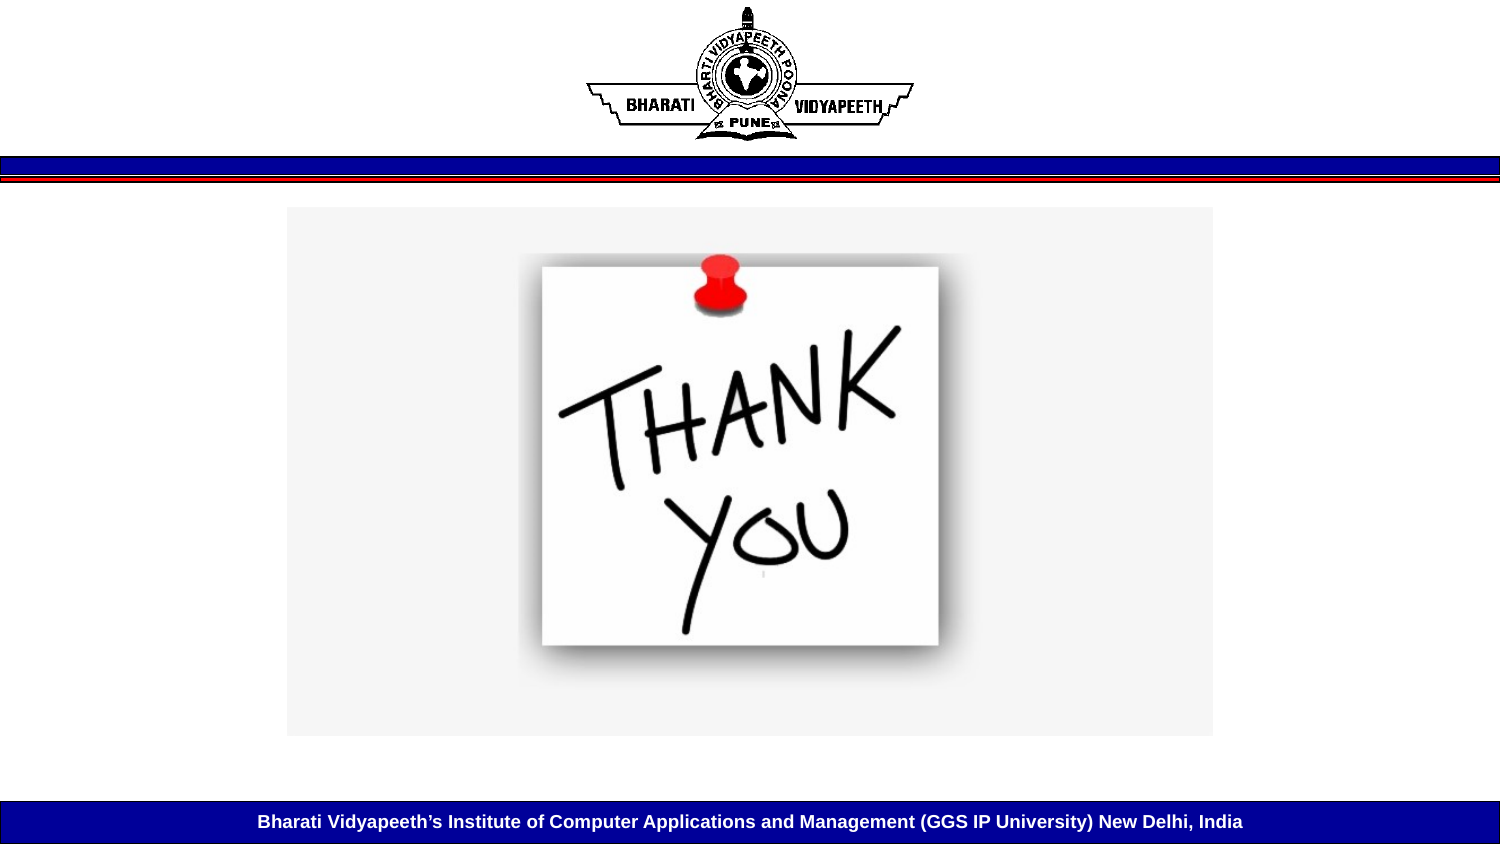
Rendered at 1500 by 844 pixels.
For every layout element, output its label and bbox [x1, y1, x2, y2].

picture [287, 207, 1213, 736]
picture [586, 7, 914, 141]
